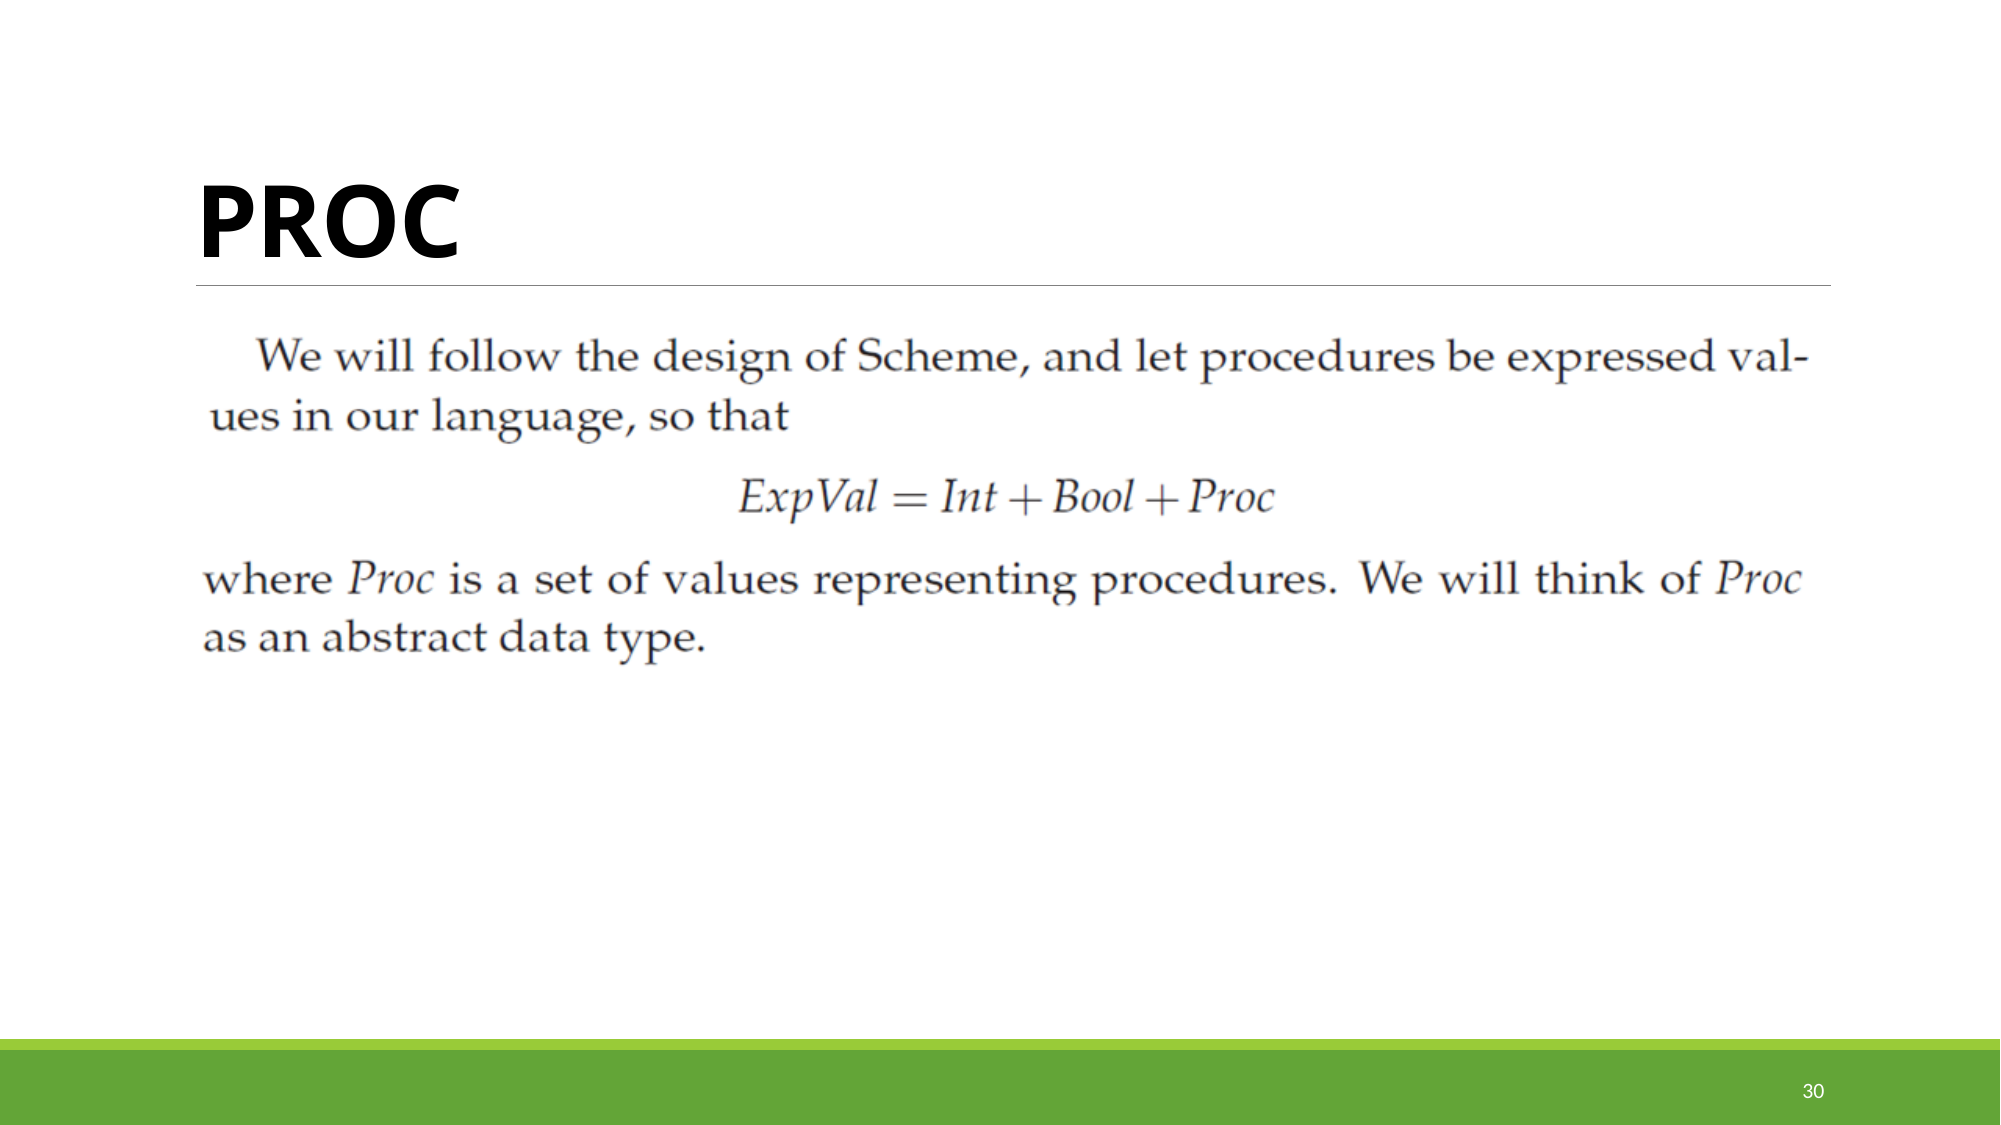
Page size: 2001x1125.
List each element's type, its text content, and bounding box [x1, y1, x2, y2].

picture [201, 327, 1809, 671]
slide_number 30 [1624, 1059, 1840, 1120]
title PROC [180, 47, 1830, 285]
